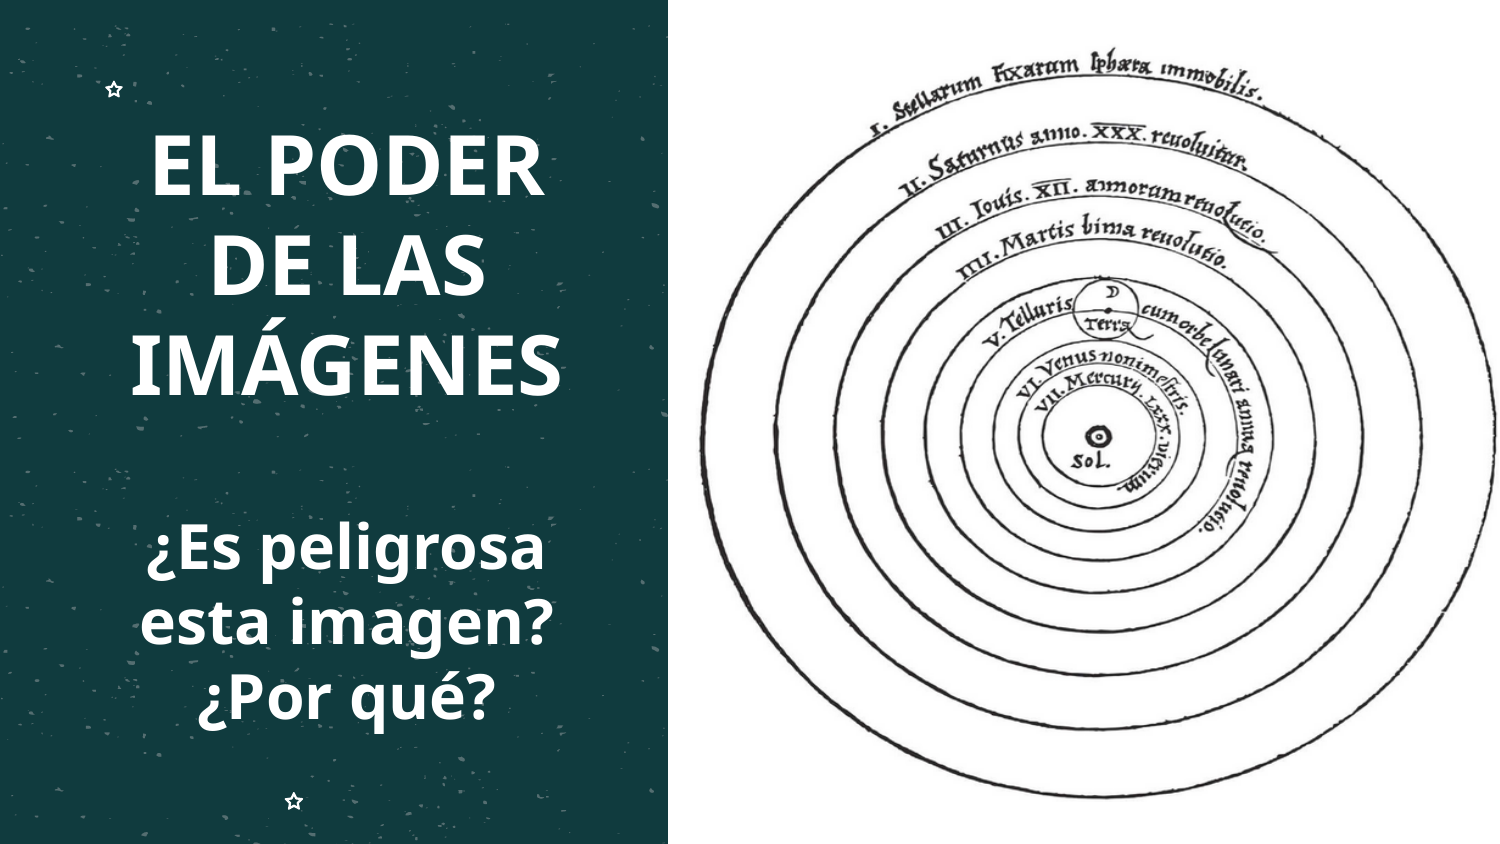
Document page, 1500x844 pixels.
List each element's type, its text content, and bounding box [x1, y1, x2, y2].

title EL PODER DE LAS IMÁGENES ¿Es peligrosa esta imagen?¿Por qué? [92, 58, 401, 785]
picture [0, 0, 1500, 844]
